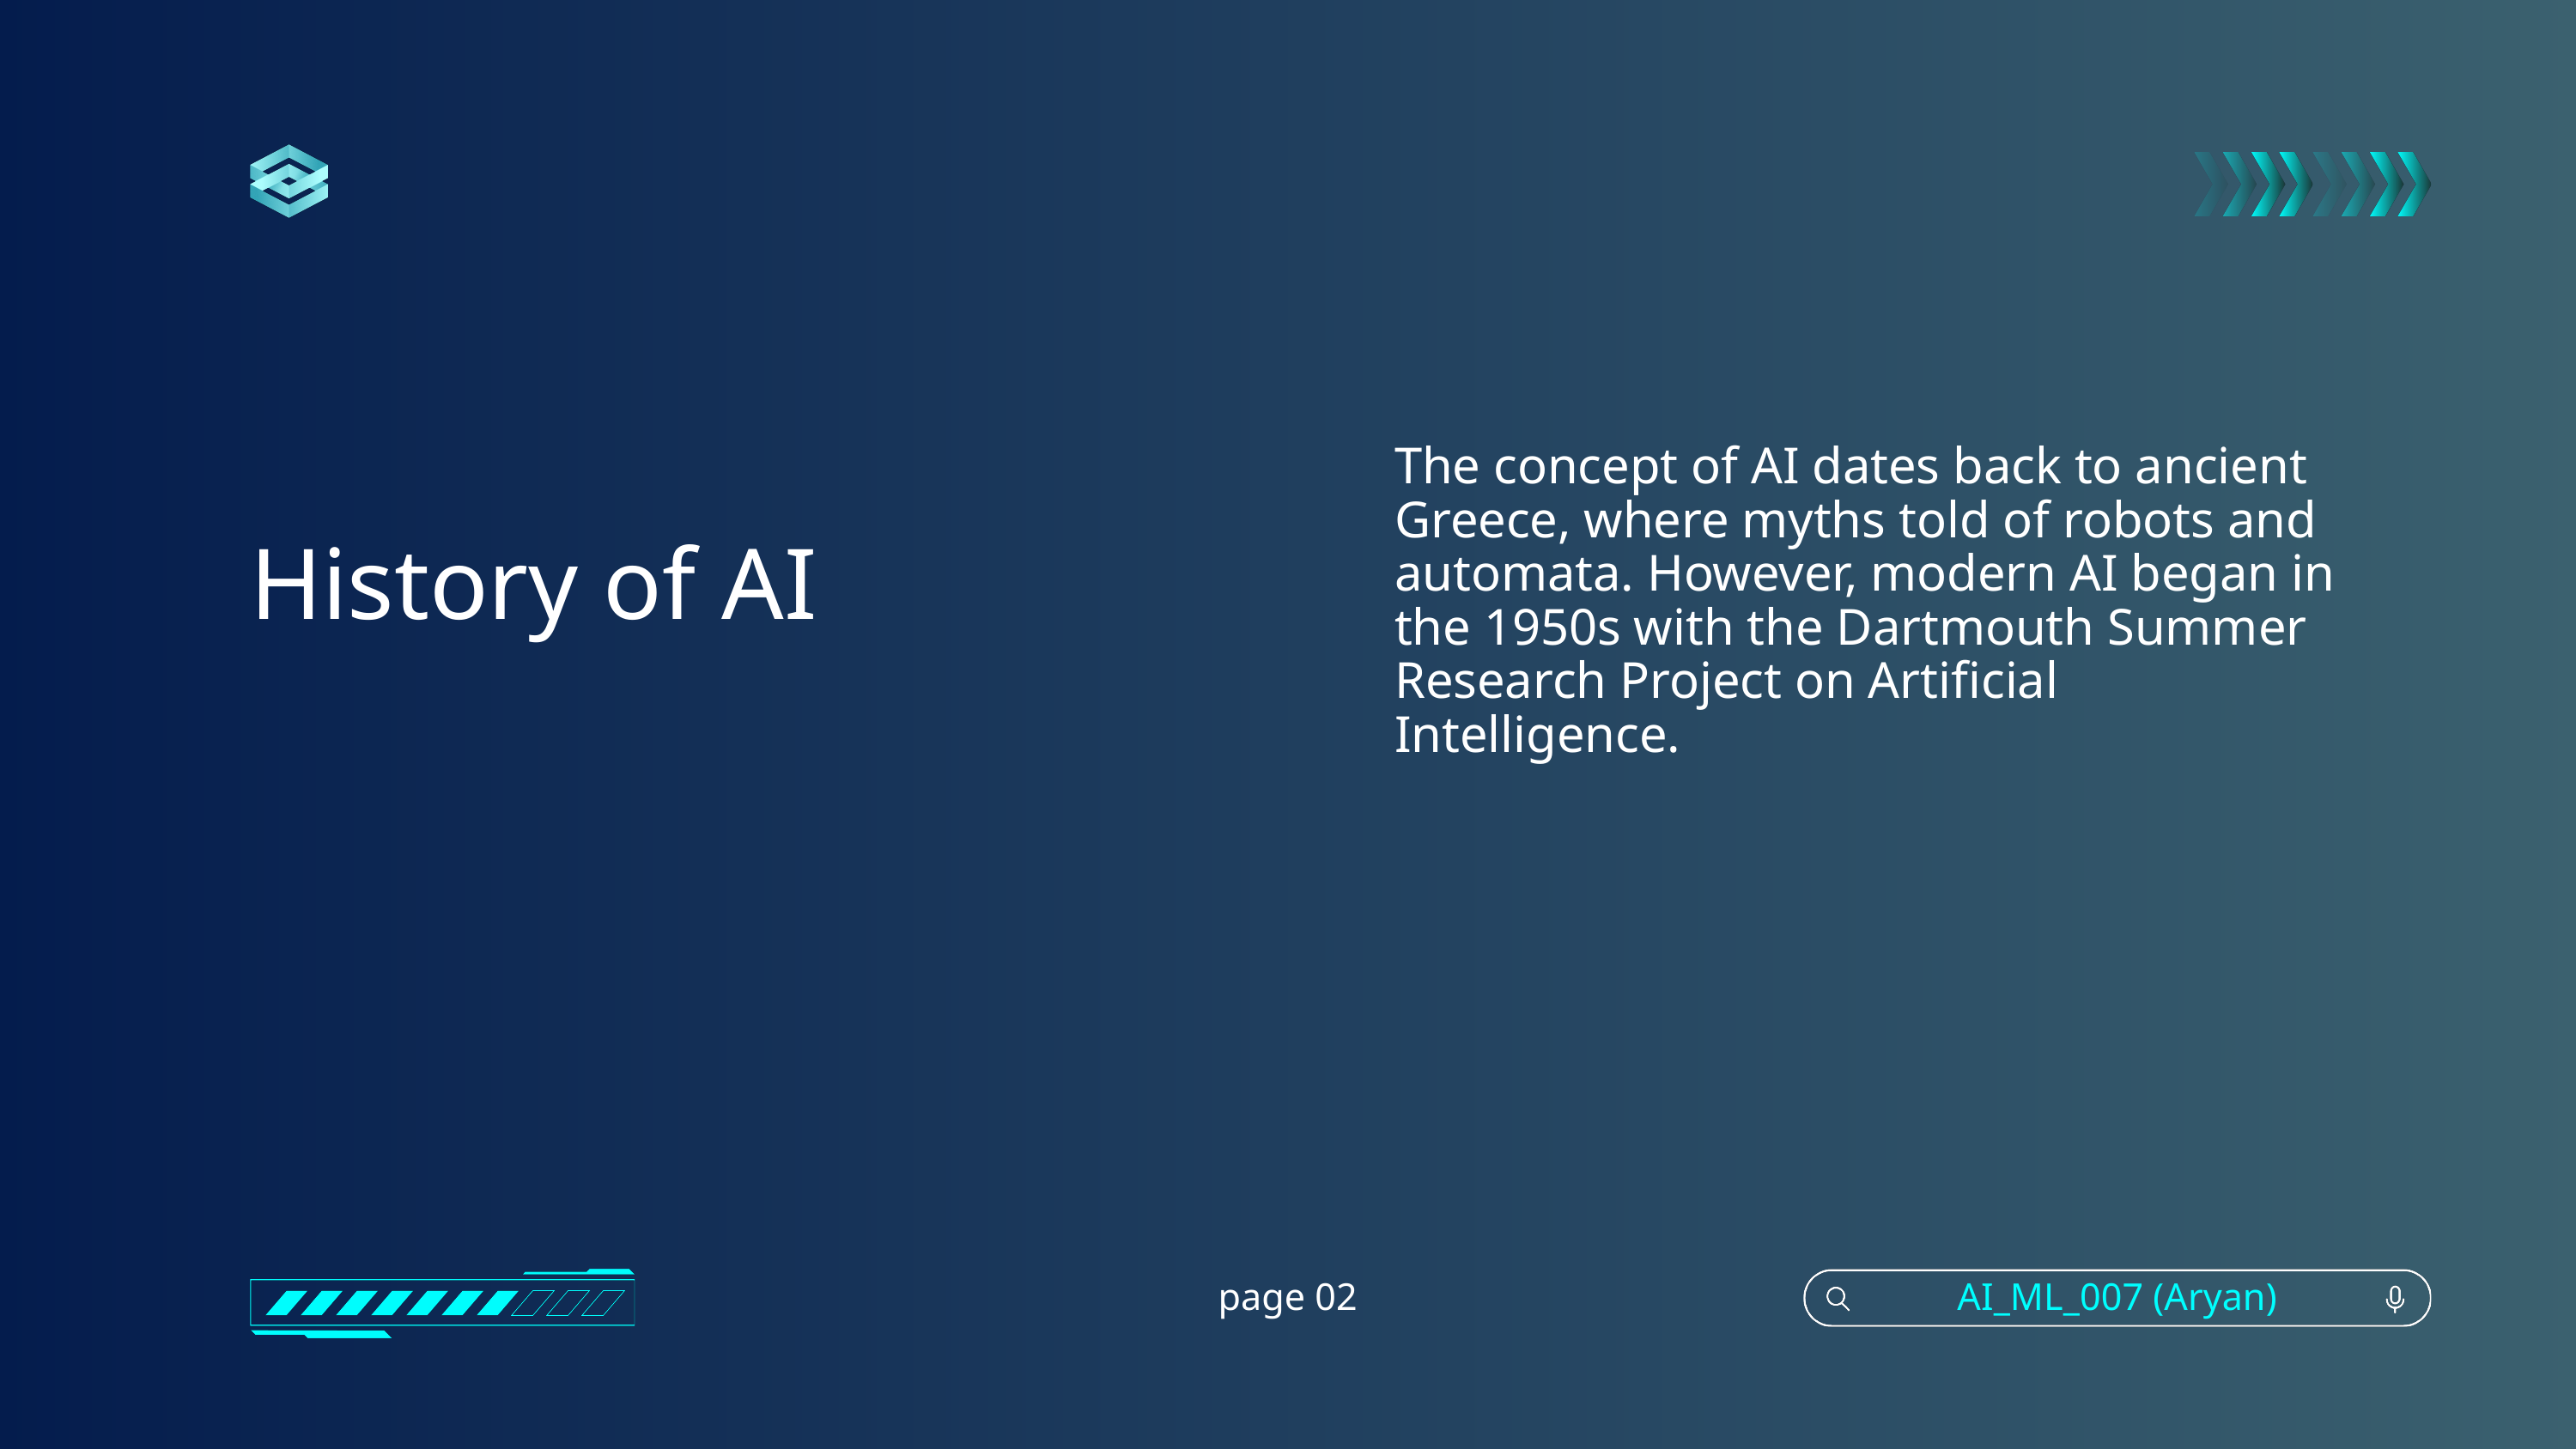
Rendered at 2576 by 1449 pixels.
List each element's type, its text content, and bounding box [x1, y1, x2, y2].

text_box [2194, 152, 2313, 216]
text_box page 02 [1124, 1277, 1452, 1319]
text_box [2313, 152, 2432, 216]
text_box [250, 1269, 635, 1338]
text_box [1803, 1269, 2432, 1327]
text_box [250, 144, 328, 218]
text_box AI_ML_007 (Aryan) [1895, 1277, 2339, 1319]
text_box The concept of AI dates back to ancient Greece, where myths told of robots and automata. However, modern AI began in the 1950s with the Dartmouth Summer Research Project on Artificial Intelligence. [1394, 440, 2339, 762]
text_box History of AI [250, 515, 1385, 640]
